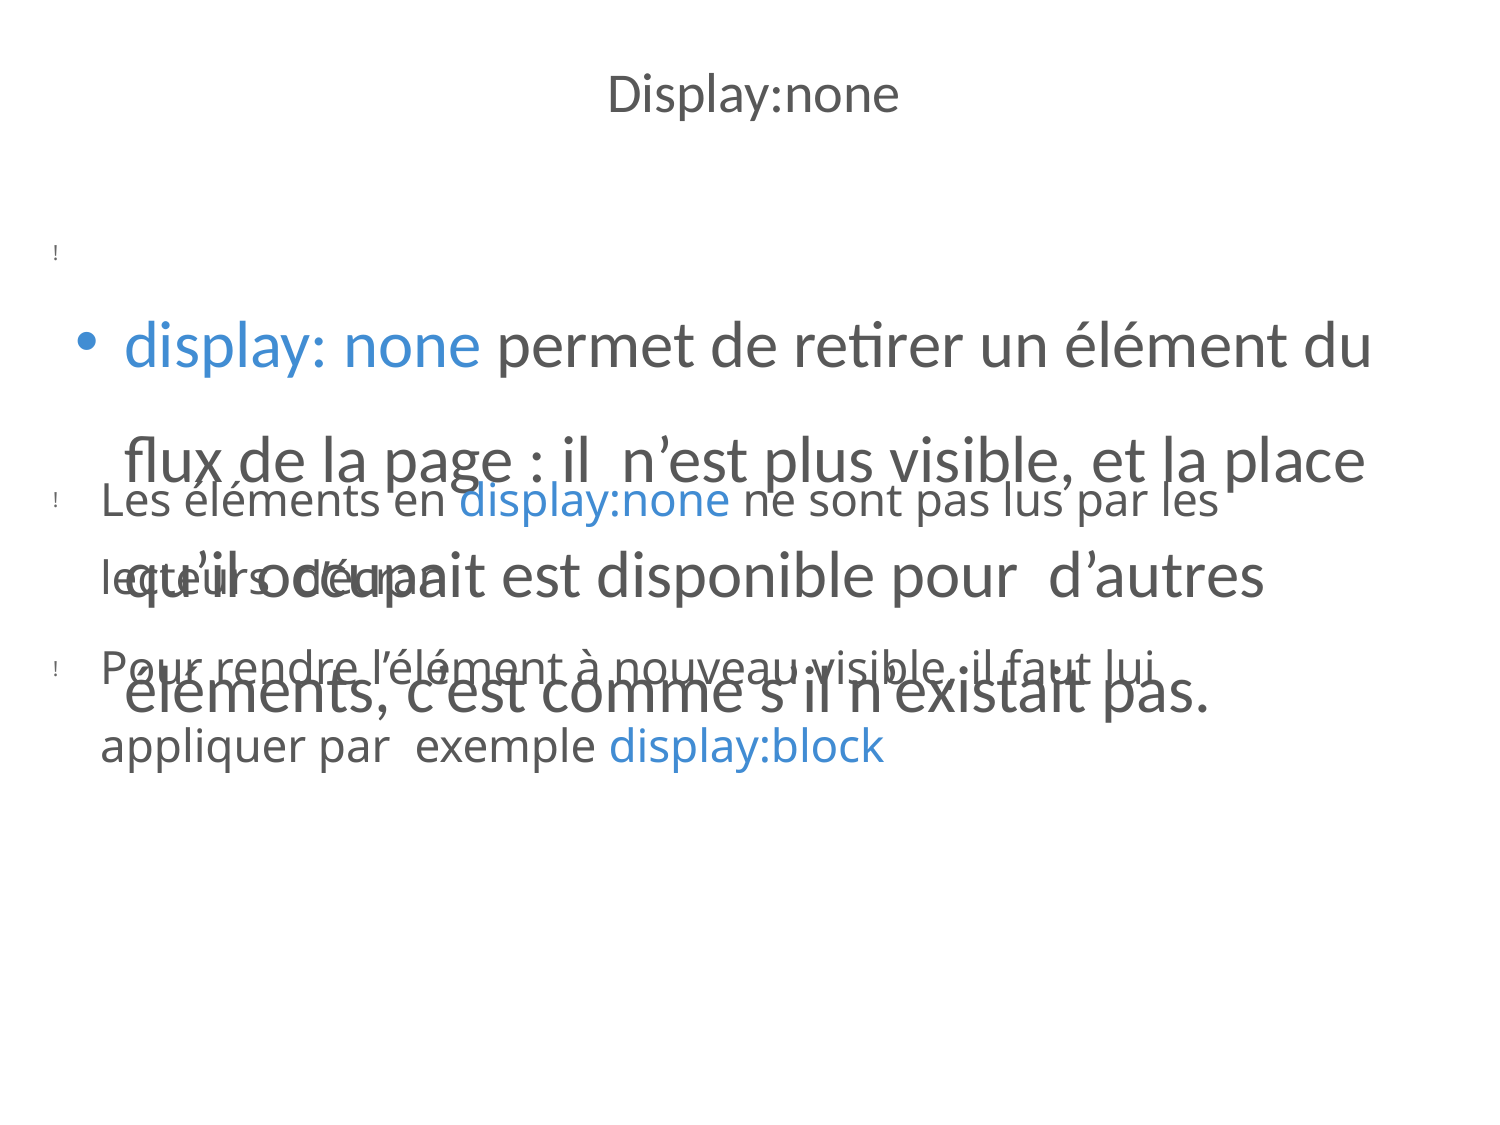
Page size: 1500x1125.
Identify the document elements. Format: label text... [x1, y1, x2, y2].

text_box ! [51, 652, 68, 681]
text_box Les éléments en display:none ne sont pas lus par les lecteurs d’écran [98, 445, 1341, 604]
text_box Pour rendre l’élément à nouveau visible, il faut lui appliquer par exemple display:block [98, 614, 1369, 773]
title Display:none [573, 0, 934, 184]
text_box ! [51, 484, 68, 512]
list display: none permet de retirer un élément du flux de la page : il n’est plus visible, et la place qu’il occupait est disponible pour d’autres éléments, c’est comme s’il n’existait pas. [75, 262, 1425, 904]
text_box ! [51, 236, 68, 265]
